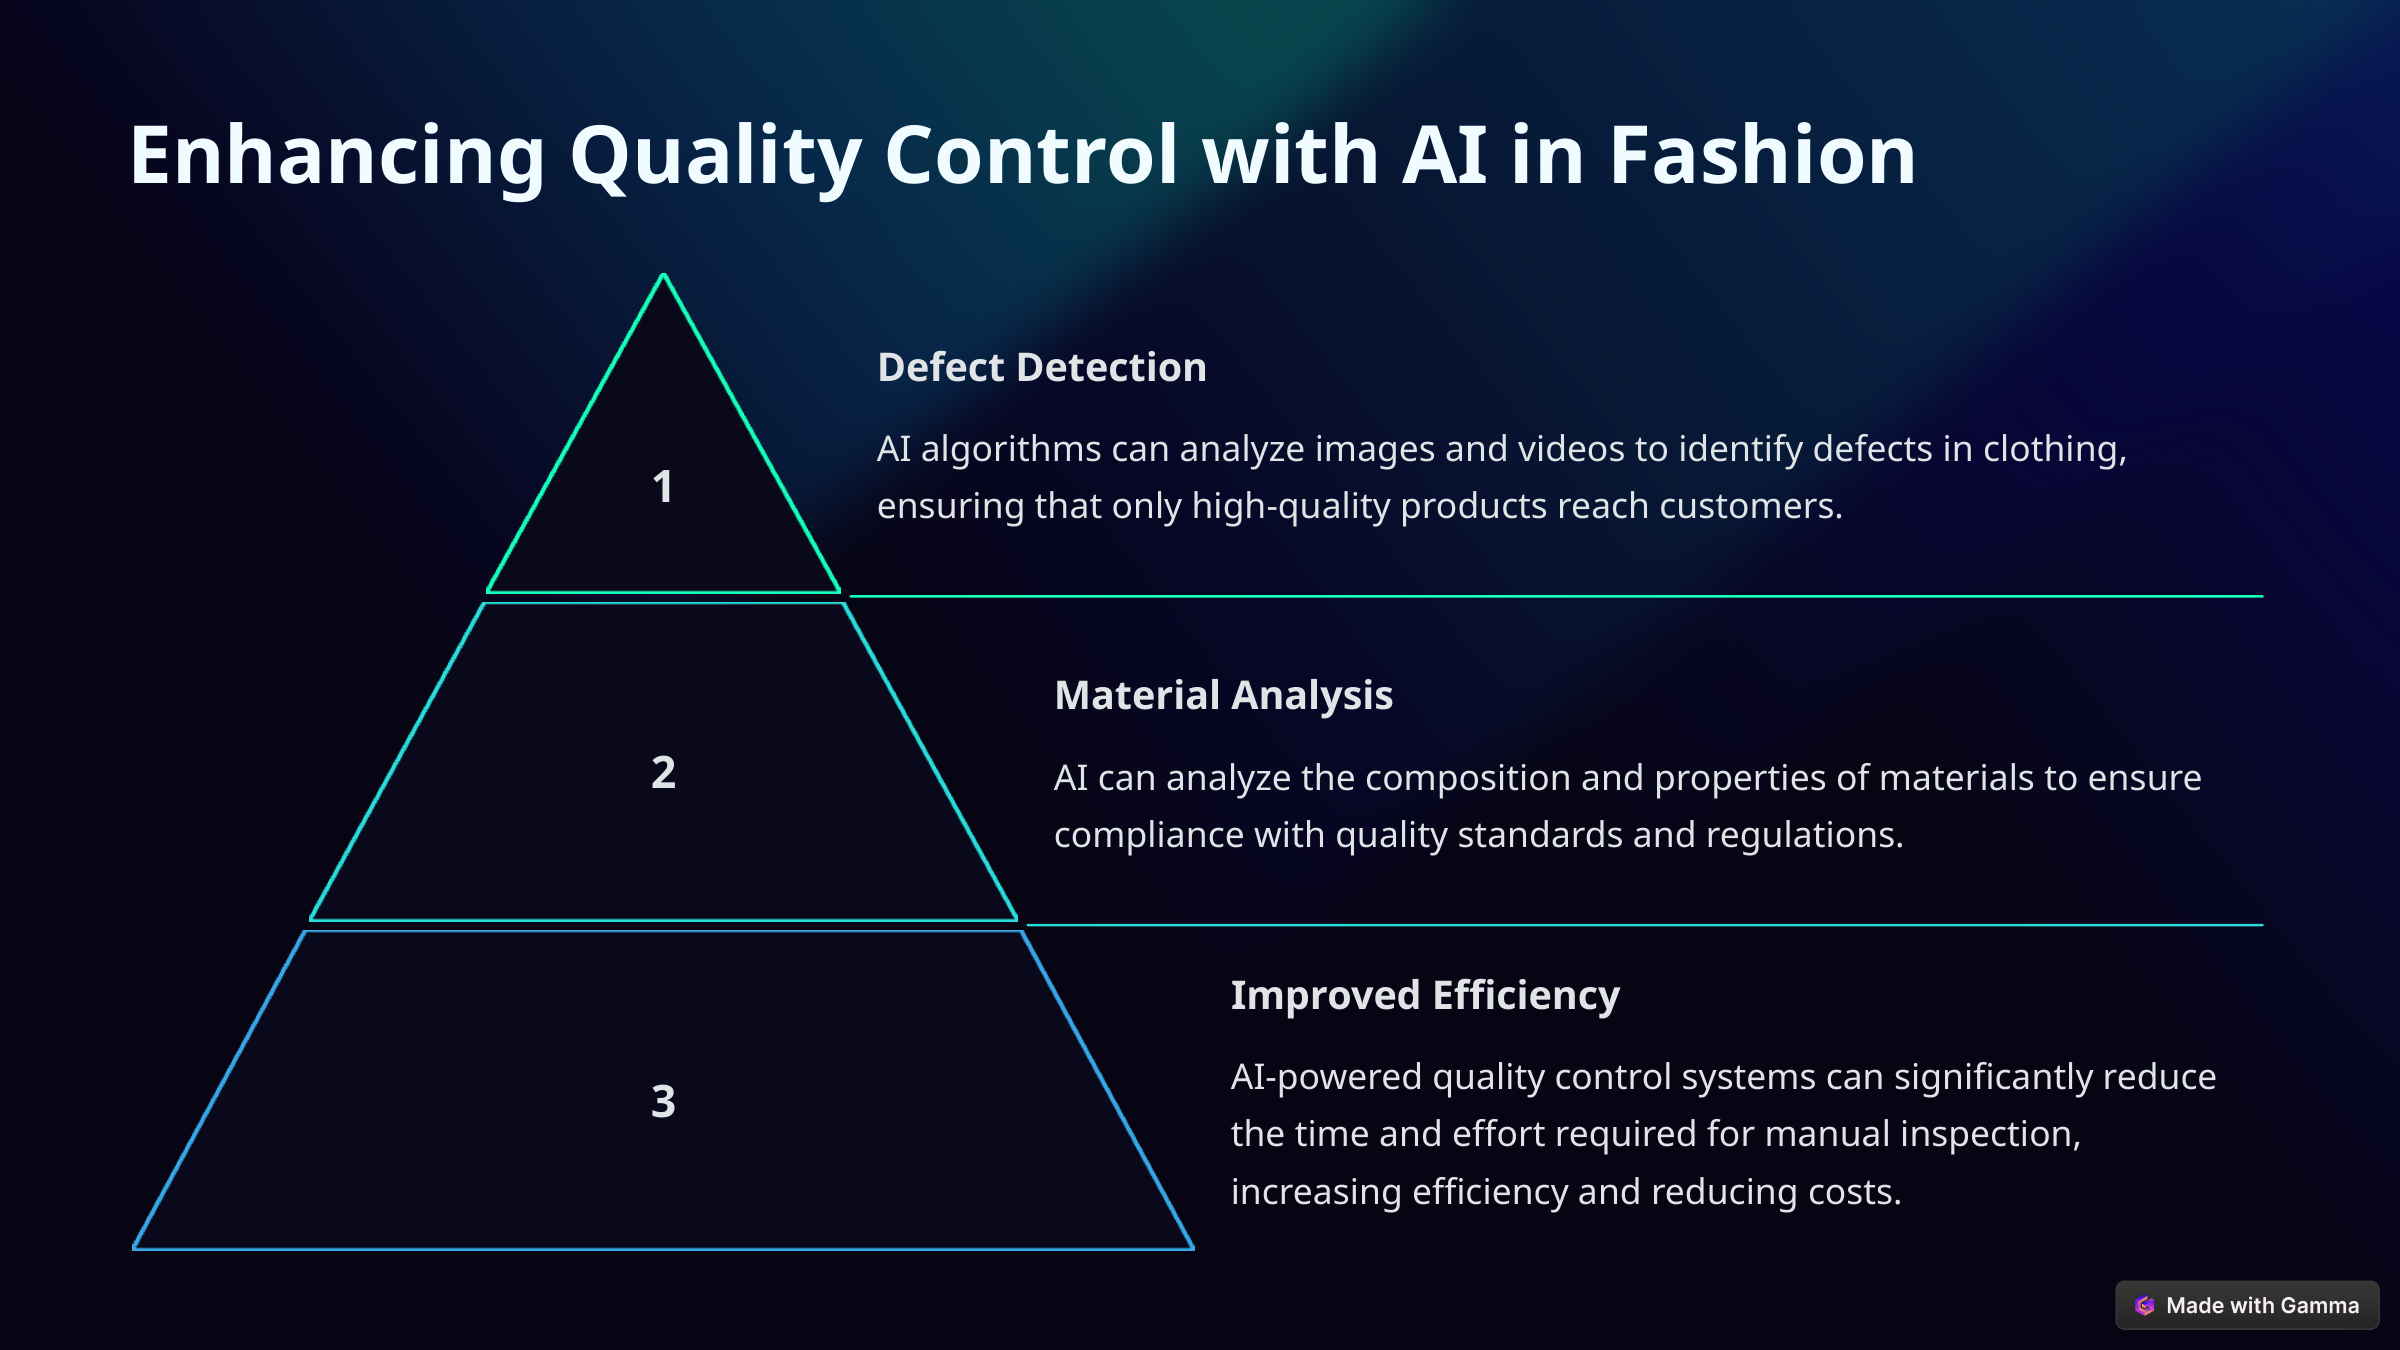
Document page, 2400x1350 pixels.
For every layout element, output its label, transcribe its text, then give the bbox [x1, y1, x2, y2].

text_box AI algorithms can analyze images and videos to identify defects in clothing, ensuring that only high-quality products reach customers. [876, 411, 2237, 528]
text_box [1026, 923, 2264, 927]
picture [309, 602, 1018, 922]
picture [486, 273, 841, 594]
text_box Enhancing Quality Control with AI in Fashion [127, 99, 1794, 201]
text_box Defect Detection [876, 339, 1281, 390]
text_box AI can analyze the composition and properties of materials to ensure compliance with quality standards and regulations. [1053, 739, 2237, 857]
text_box Improved Efficiency [1230, 967, 1635, 1018]
text_box AI-powered quality control systems can significantly reduce the time and effort required for manual inspection, increasing efficiency and reducing costs. [1230, 1039, 2237, 1214]
picture [2106, 1271, 2389, 1339]
picture [132, 930, 1195, 1251]
text_box Material Analysis [1053, 667, 1458, 719]
